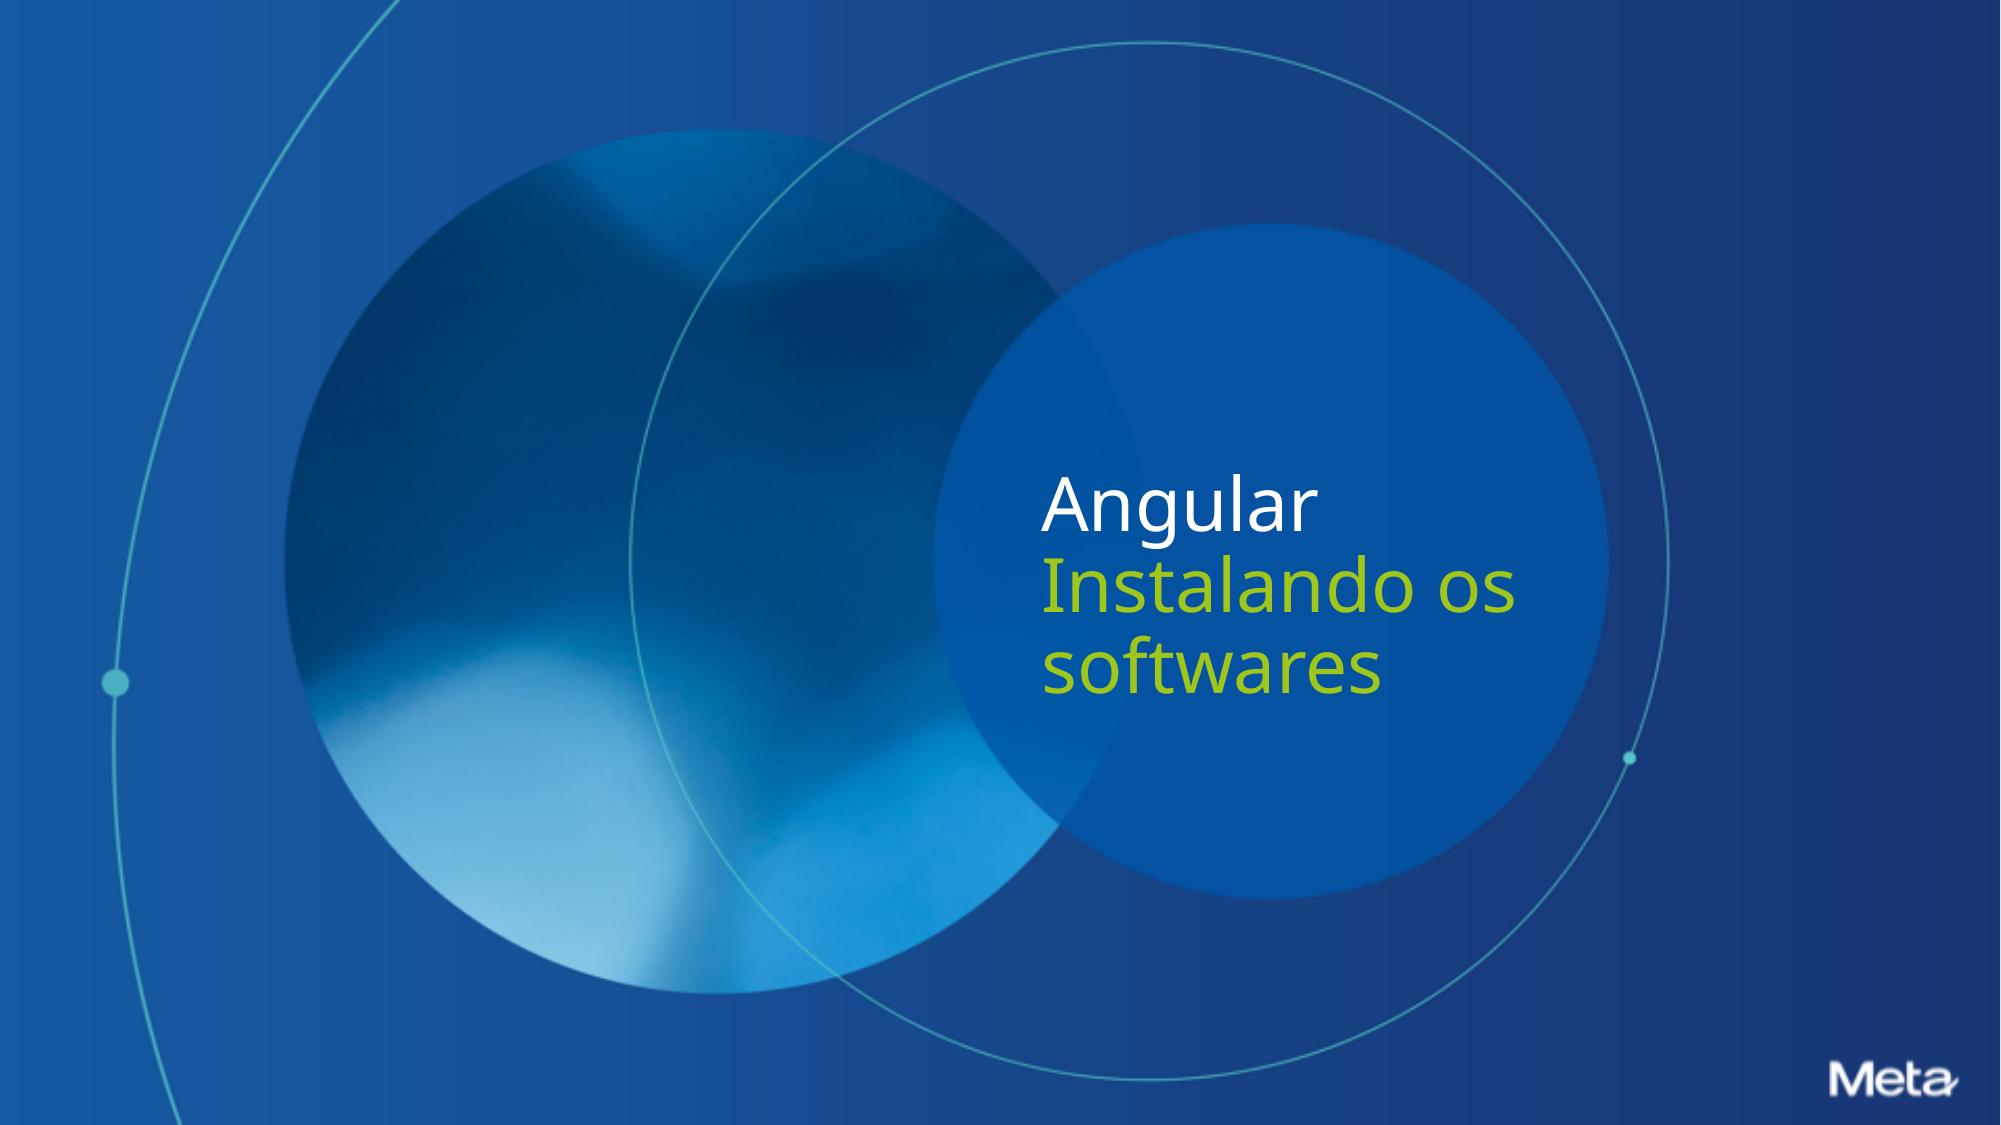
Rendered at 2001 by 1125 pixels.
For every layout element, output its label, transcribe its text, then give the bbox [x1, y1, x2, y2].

text_box Angular Instalando os softwares [1026, 459, 2000, 840]
picture [0, 0, 2001, 1125]
